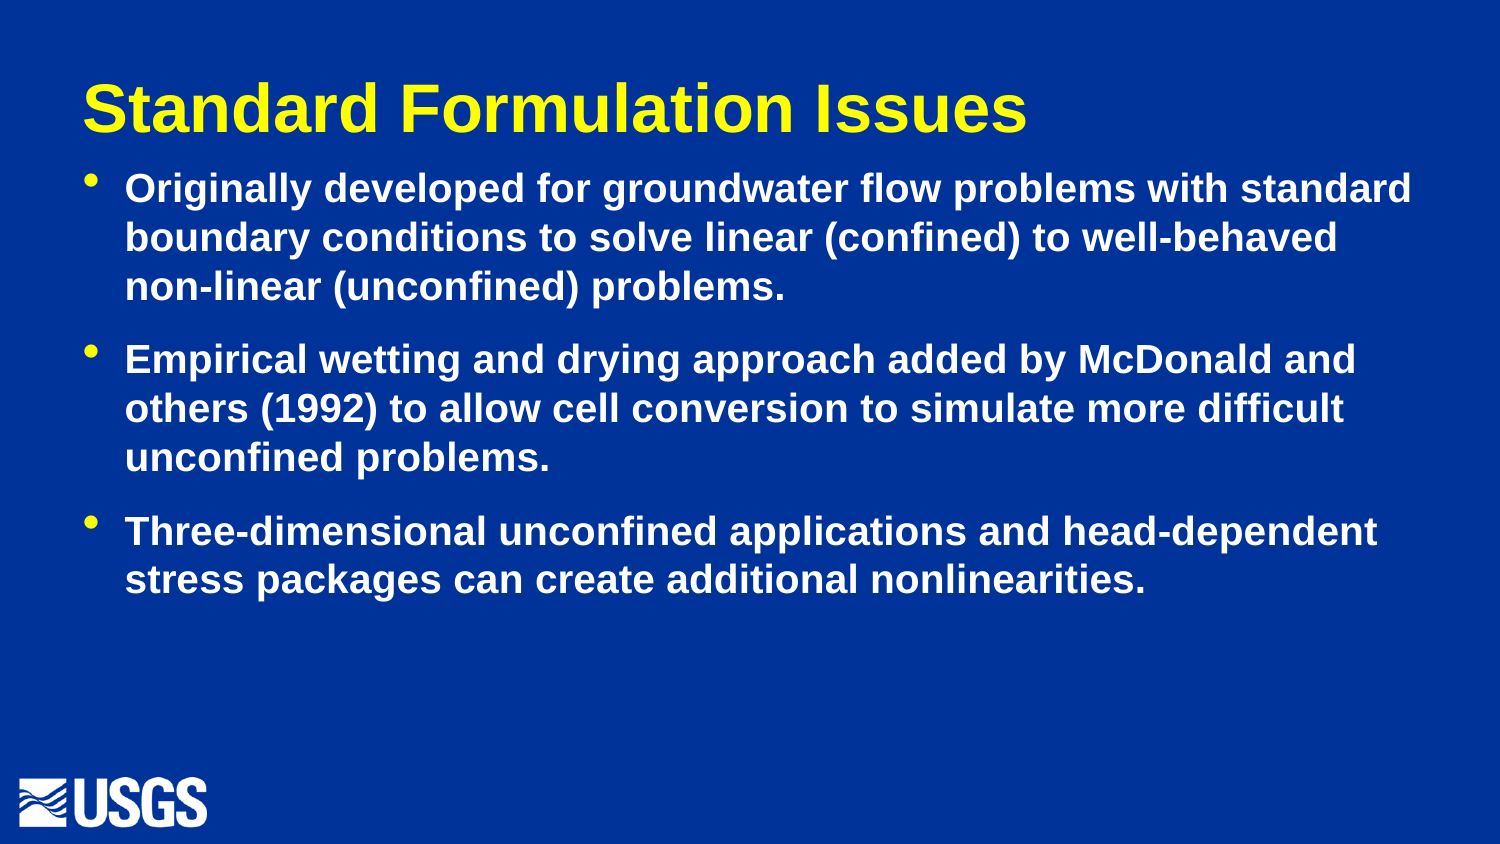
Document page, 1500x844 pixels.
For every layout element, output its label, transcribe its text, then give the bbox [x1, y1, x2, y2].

title Standard Formulation Issues [74, 61, 1425, 154]
list Originally developed for groundwater flow problems with standard boundary conditions to solve linear (confined) to well-behaved non-linear (unconfined) problems. Empirical wetting and drying approach added by McDonald and others (1992) to allow cell conversion to simulate more difficult unconfined problems. Three-dimensional unconfined applications and head-dependent stress packages can create additional nonlinearities. [74, 154, 1425, 689]
